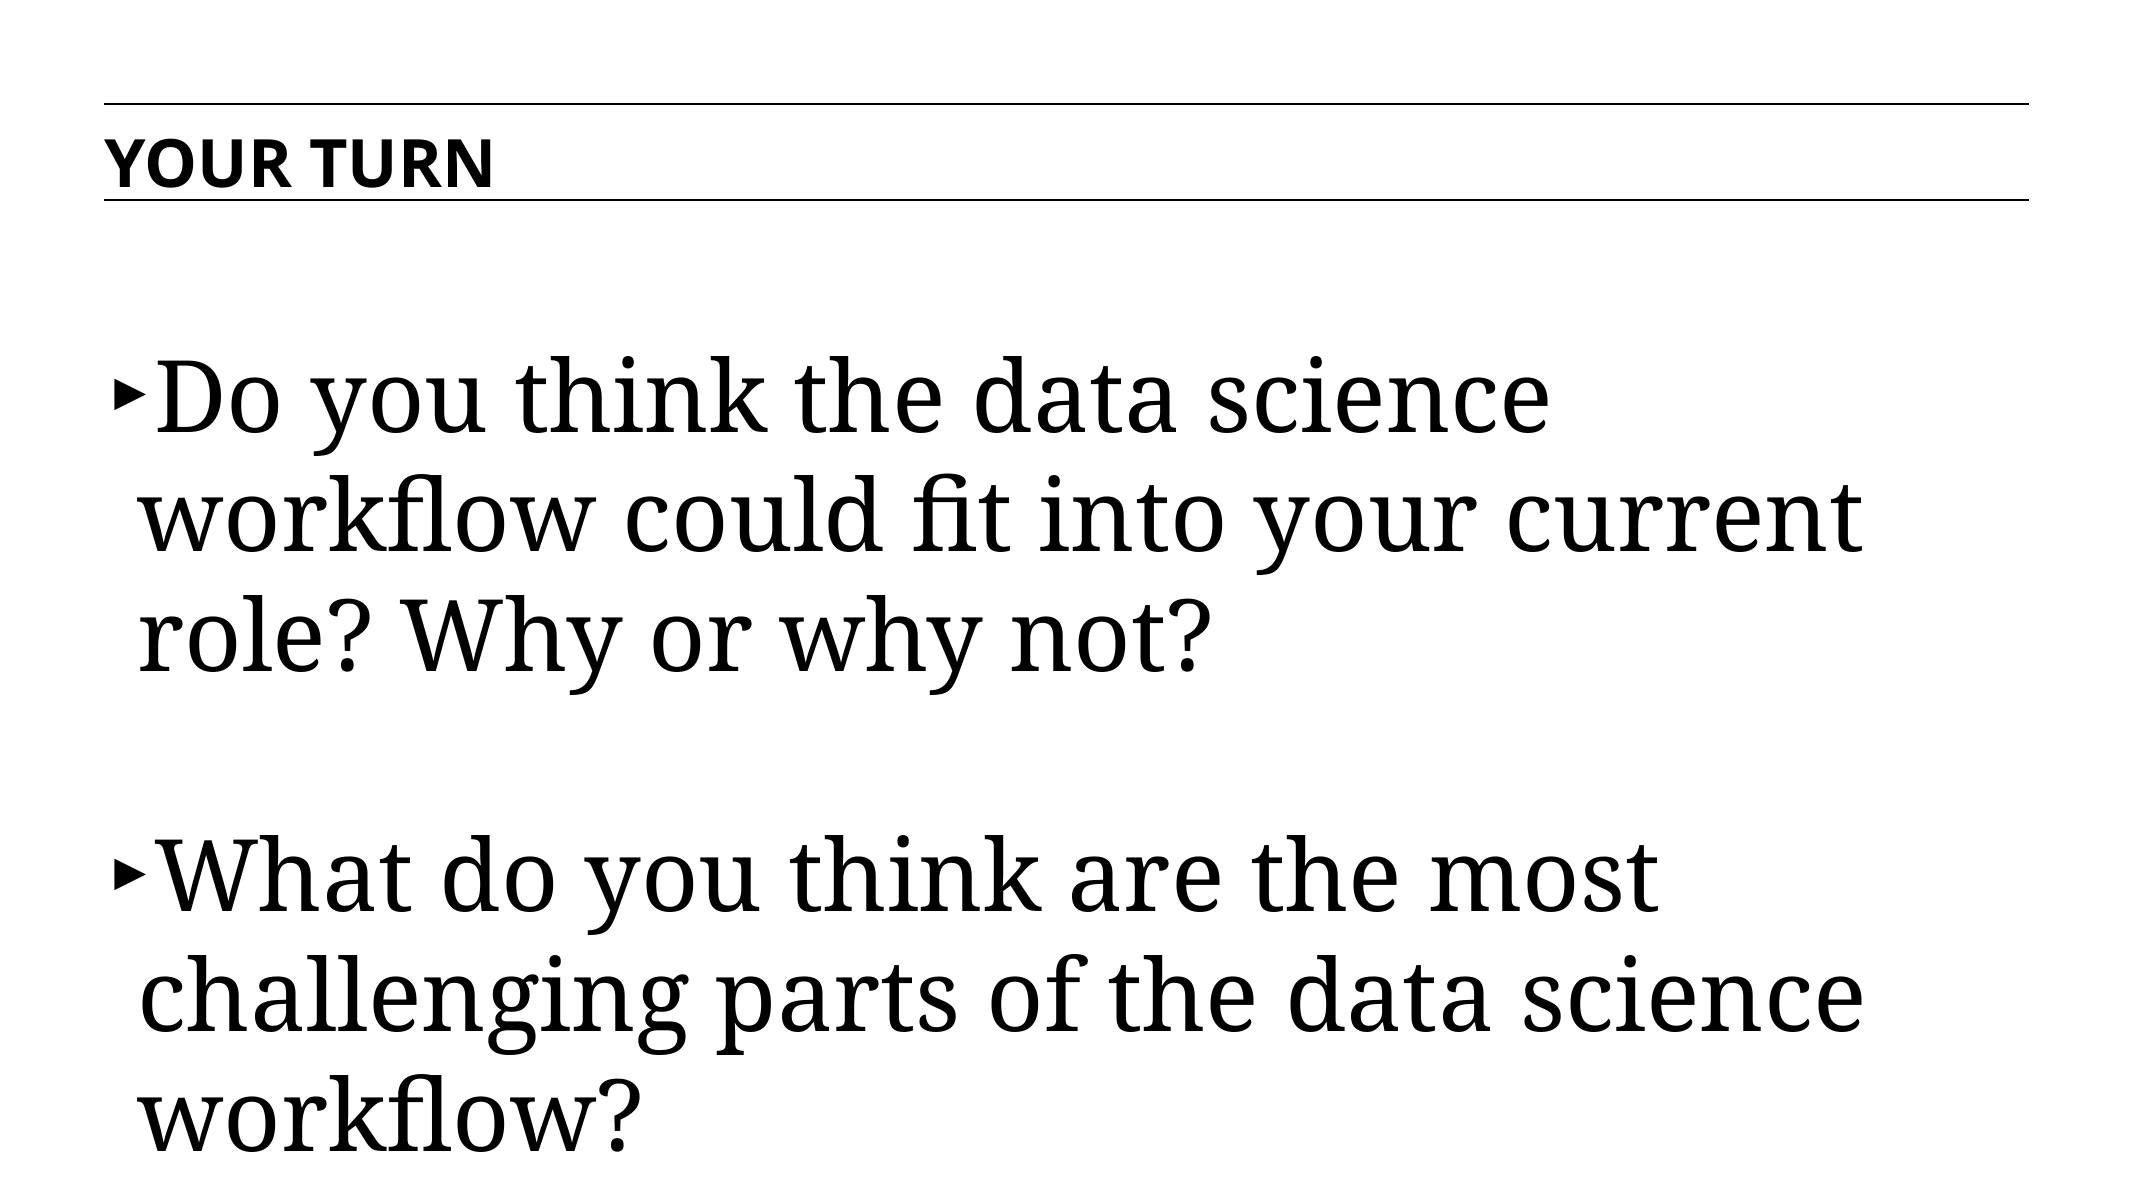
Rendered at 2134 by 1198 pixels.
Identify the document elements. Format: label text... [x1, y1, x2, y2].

text_box YOUR TURN [104, 120, 1371, 192]
list Do you think the data science workflow could fit into your current role? Why or why not? What do you think are the most challenging parts of the data science workflow? [104, 212, 2030, 837]
